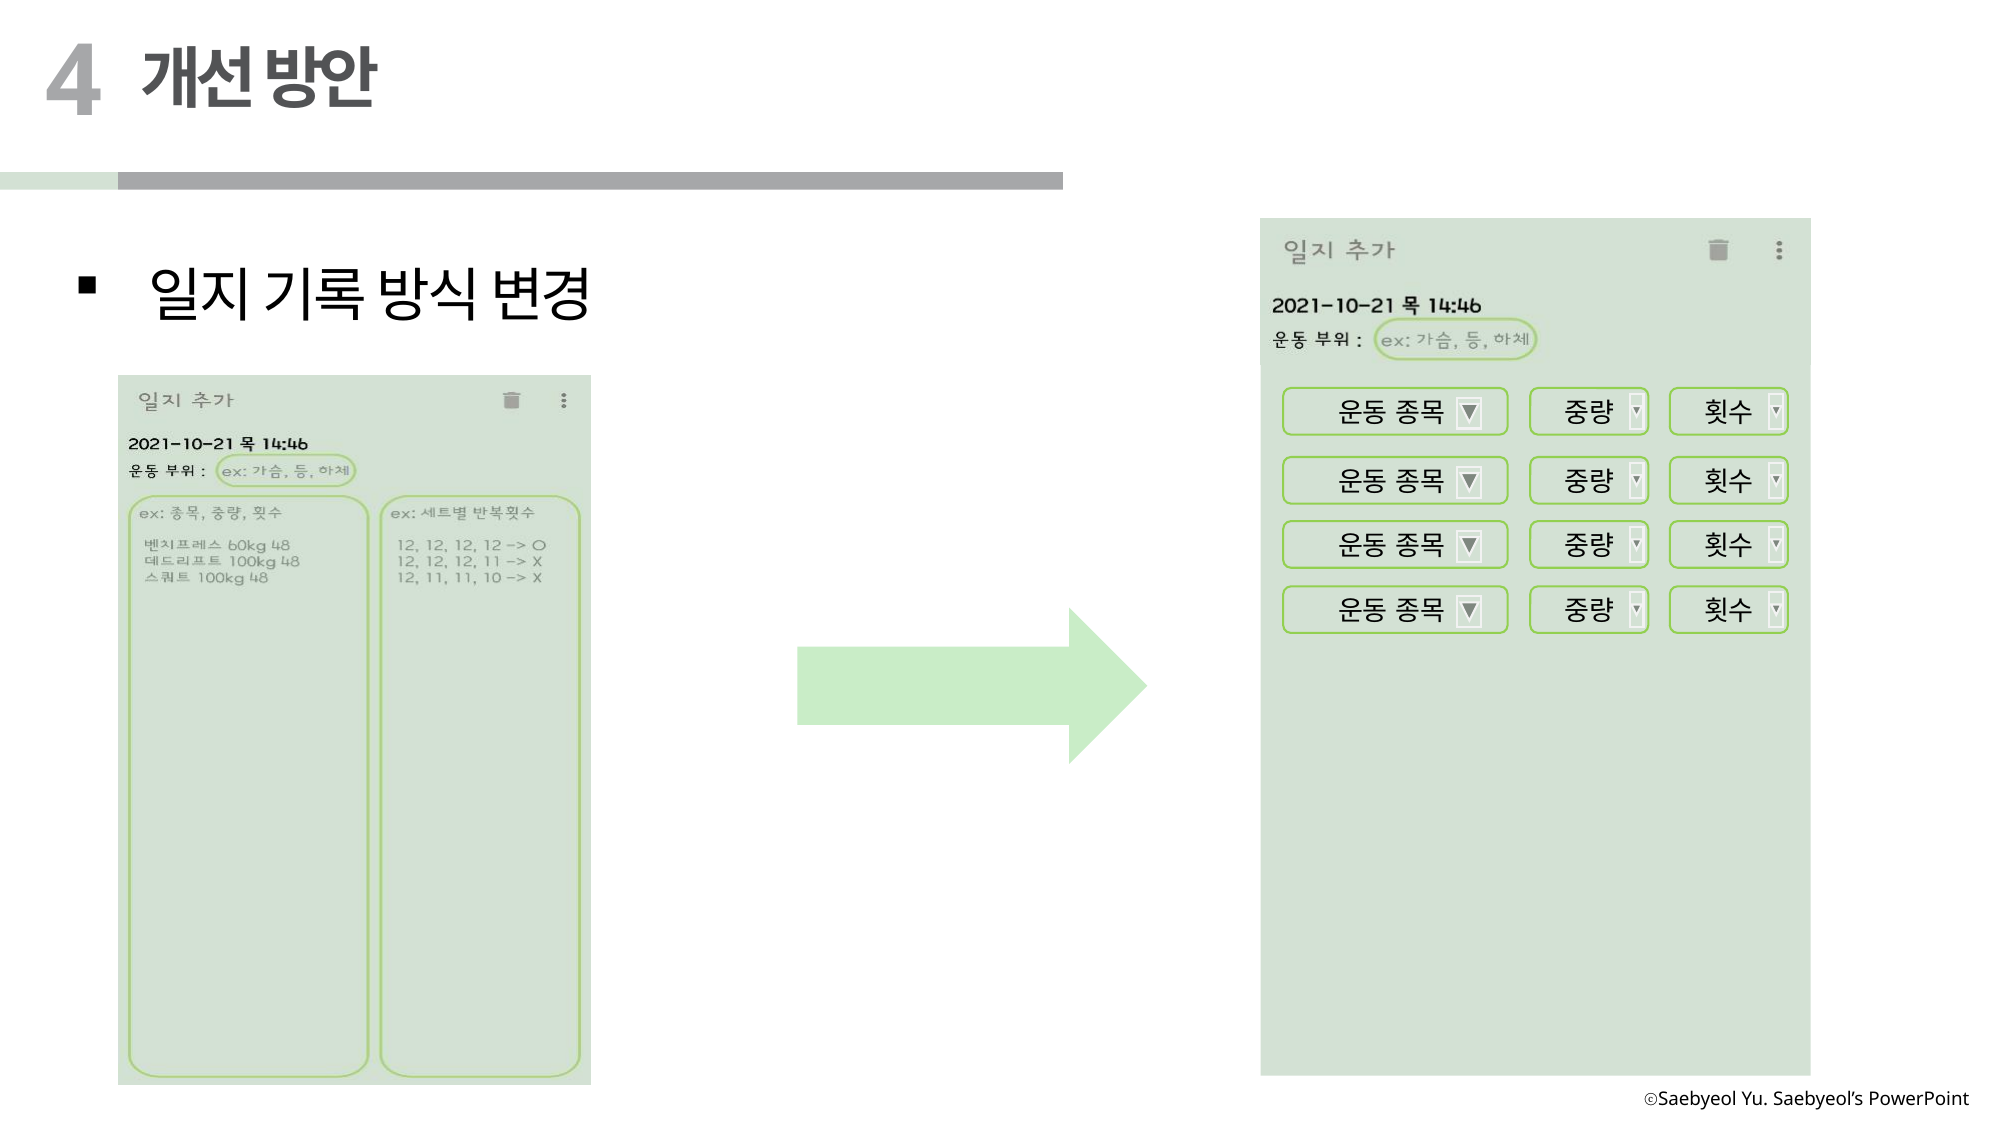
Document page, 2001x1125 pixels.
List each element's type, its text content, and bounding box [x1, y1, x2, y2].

text_box [796, 605, 1149, 767]
text_box 개선 방안 [125, 27, 396, 123]
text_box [1260, 218, 1811, 1076]
text_box 일지 기록 방식 변경 [58, 250, 1260, 406]
picture [118, 375, 591, 1085]
text_box [119, 171, 1064, 191]
text_box [0, 171, 119, 191]
text_box 4 [30, 7, 118, 143]
